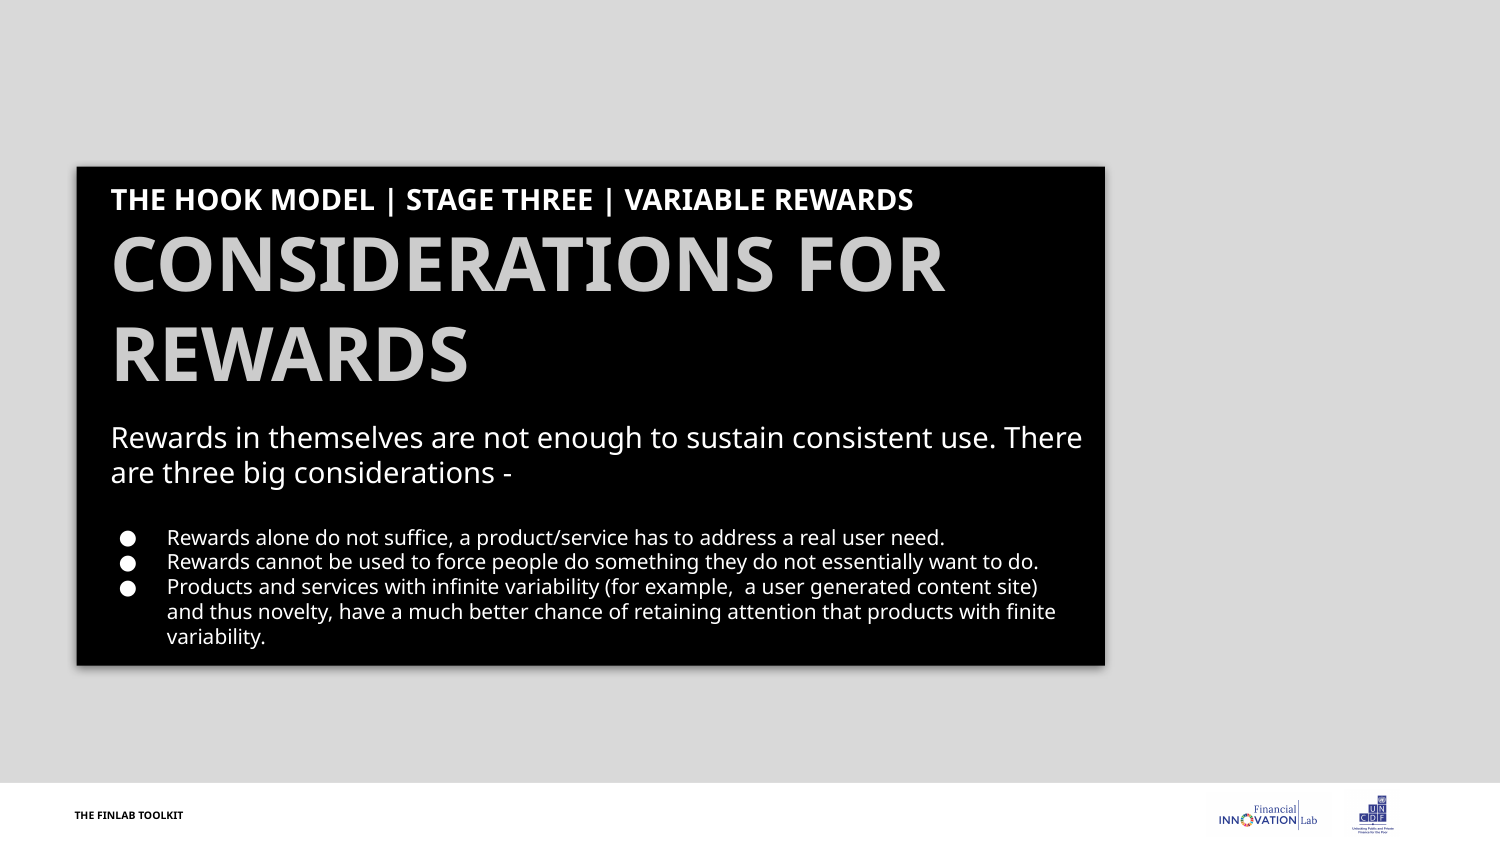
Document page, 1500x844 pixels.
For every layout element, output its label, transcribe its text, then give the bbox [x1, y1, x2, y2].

text_box THE FINLAB TOOLKIT [59, 792, 752, 837]
list THE HOOK MODEL | STAGE THREE | VARIABLE REWARDS CONSIDERATIONS FOR REWARDS Rewards in themselves are not enough to sustain consistent use. There are three big considerations - Rewards alone do not suffice, a product/service has to address a real user need. Rewards cannot be used to force people do something they do not essentially want to do. Products and services with infinite variability (for example, a user generated content site) and thus novelty, have a much better chance of retaining attention that products with finite variability. [76, 166, 1105, 666]
picture [1206, 792, 1333, 837]
text_box [0, 0, 1500, 782]
picture [1344, 789, 1400, 837]
text_box [0, 782, 1500, 844]
